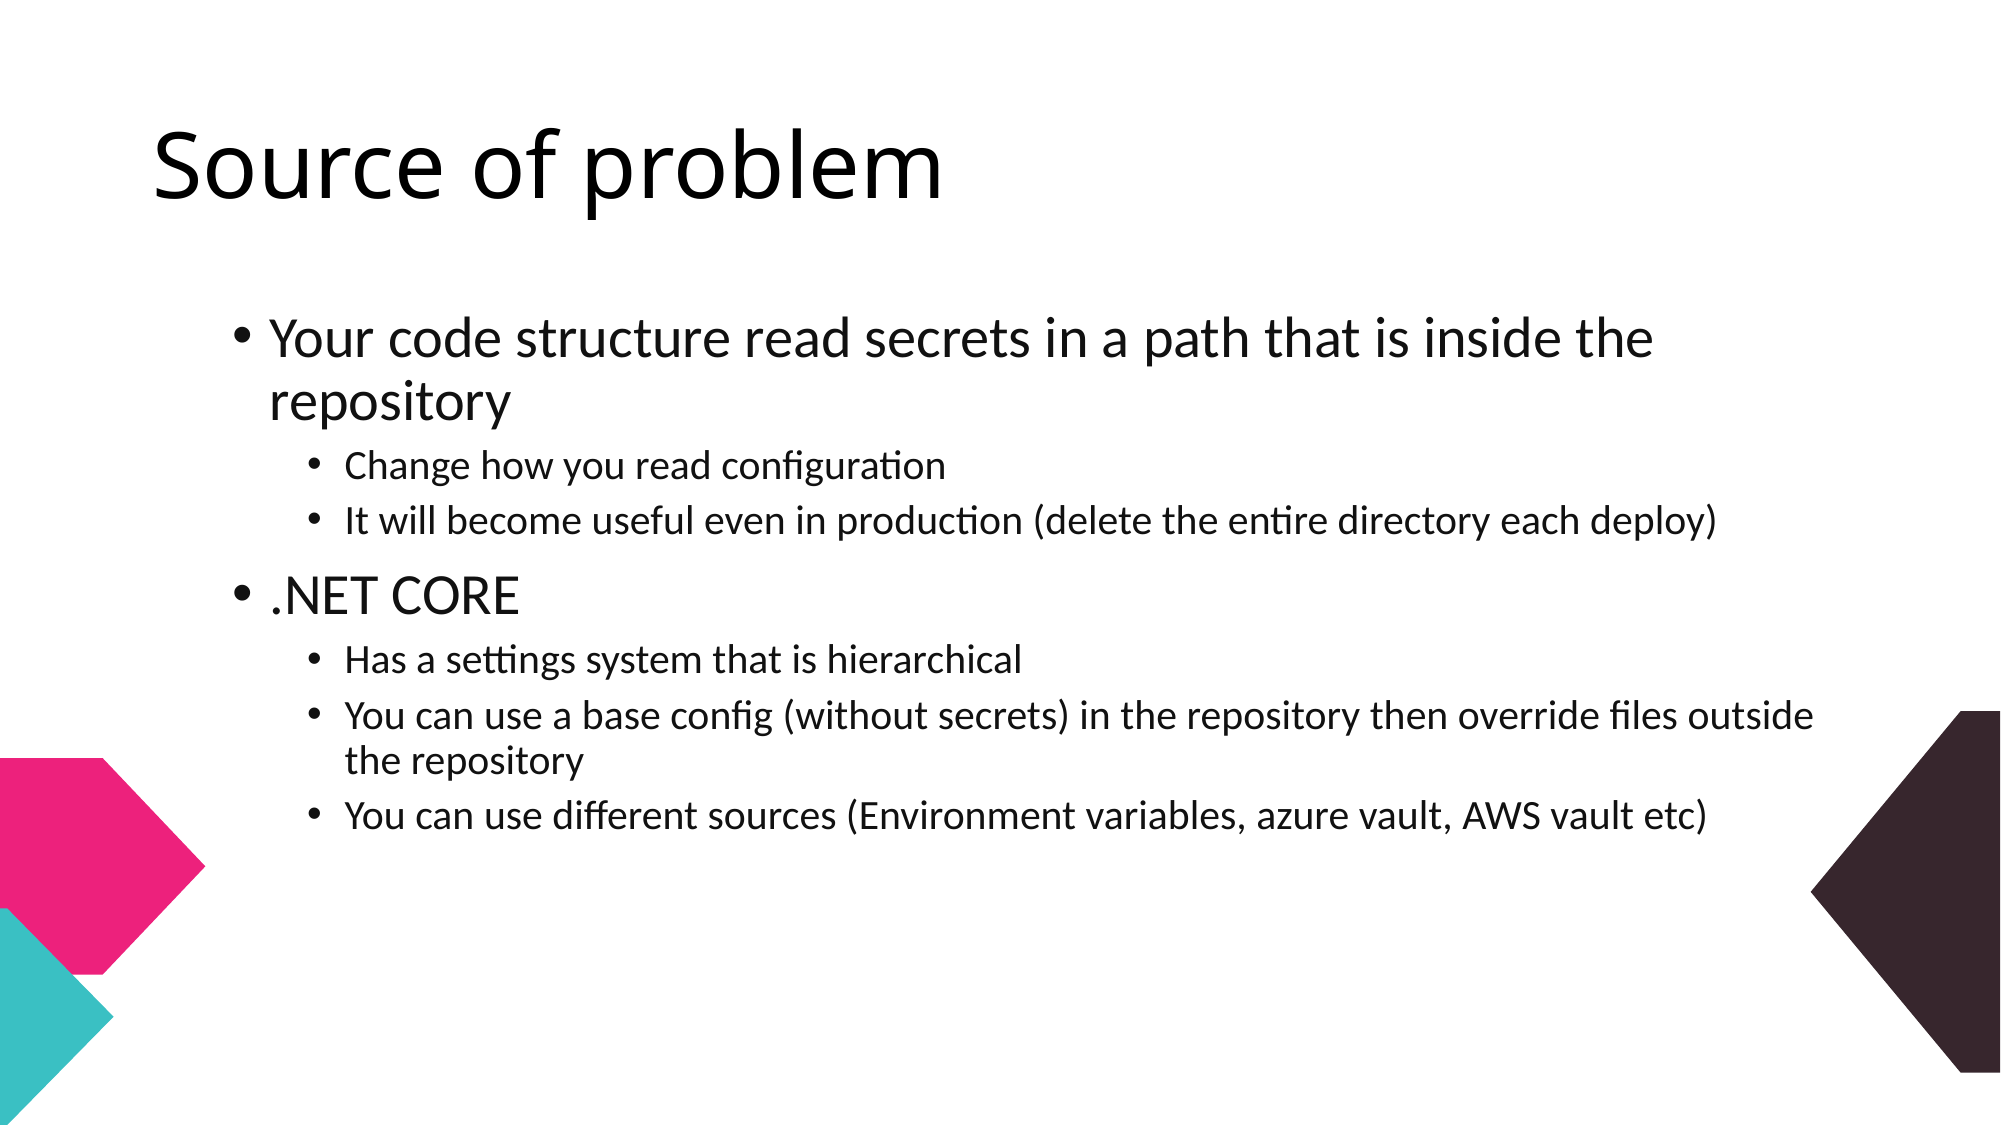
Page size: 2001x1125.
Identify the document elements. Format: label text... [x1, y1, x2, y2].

list Your code structure read secrets in a path that is inside the repository Change how you read configuration It will become useful even in production (delete the entire directory each deploy) .NET CORE Has a settings system that is hierarchical You can use a base config (without secrets) in the repository then override files outside the repository You can use different sources (Environment variables, azure vault, AWS vault etc) [217, 299, 1831, 1014]
title Source of problem [137, 59, 1863, 278]
